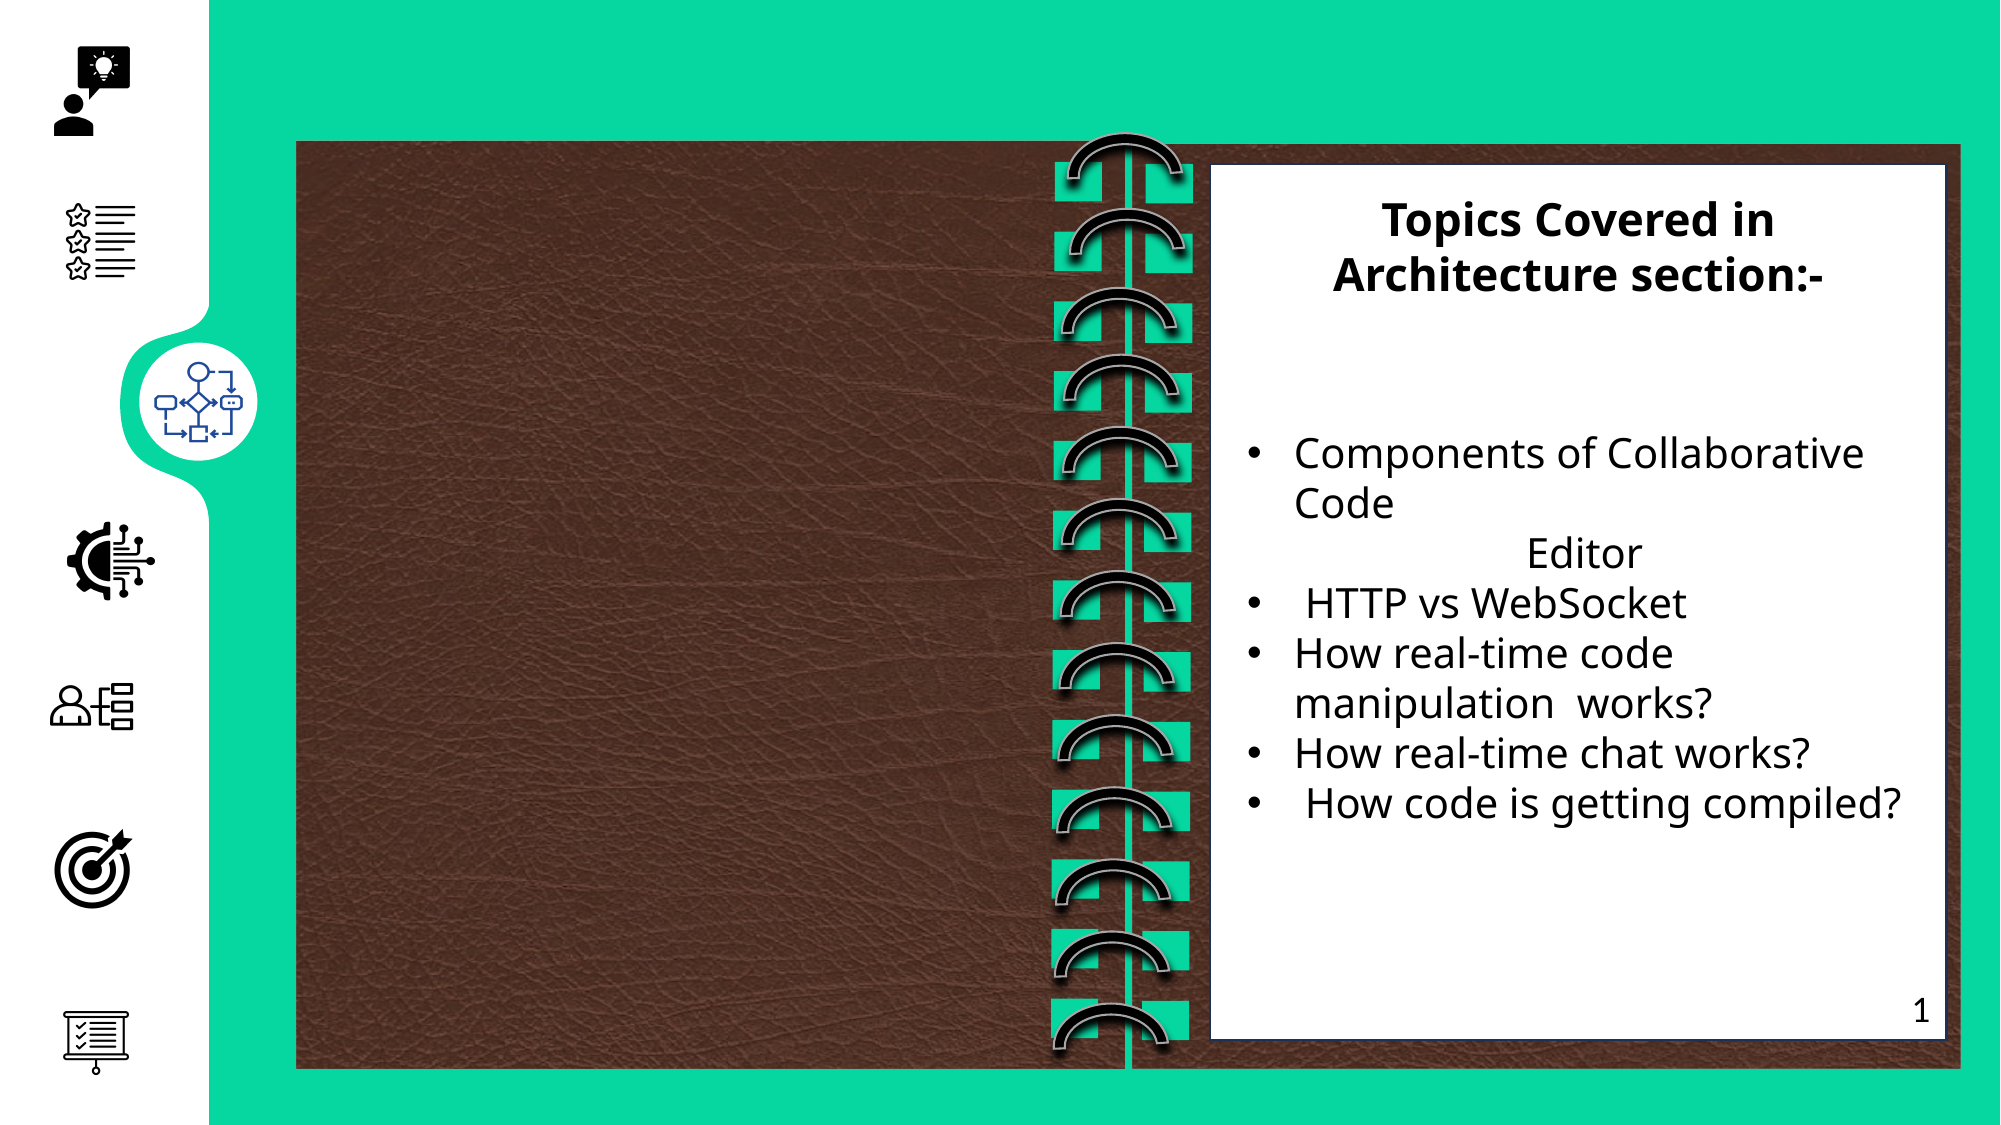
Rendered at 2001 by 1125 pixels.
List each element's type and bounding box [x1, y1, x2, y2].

picture [62, 1009, 130, 1077]
text_box [1185, 143, 1961, 1069]
text_box [295, 140, 1053, 1069]
picture [37, 36, 155, 147]
picture [39, 659, 144, 754]
text_box [139, 342, 258, 461]
picture [62, 203, 139, 280]
text_box [0, 339, 295, 552]
picture [48, 509, 155, 601]
picture [46, 820, 141, 917]
text_box [1053, 133, 1185, 1090]
